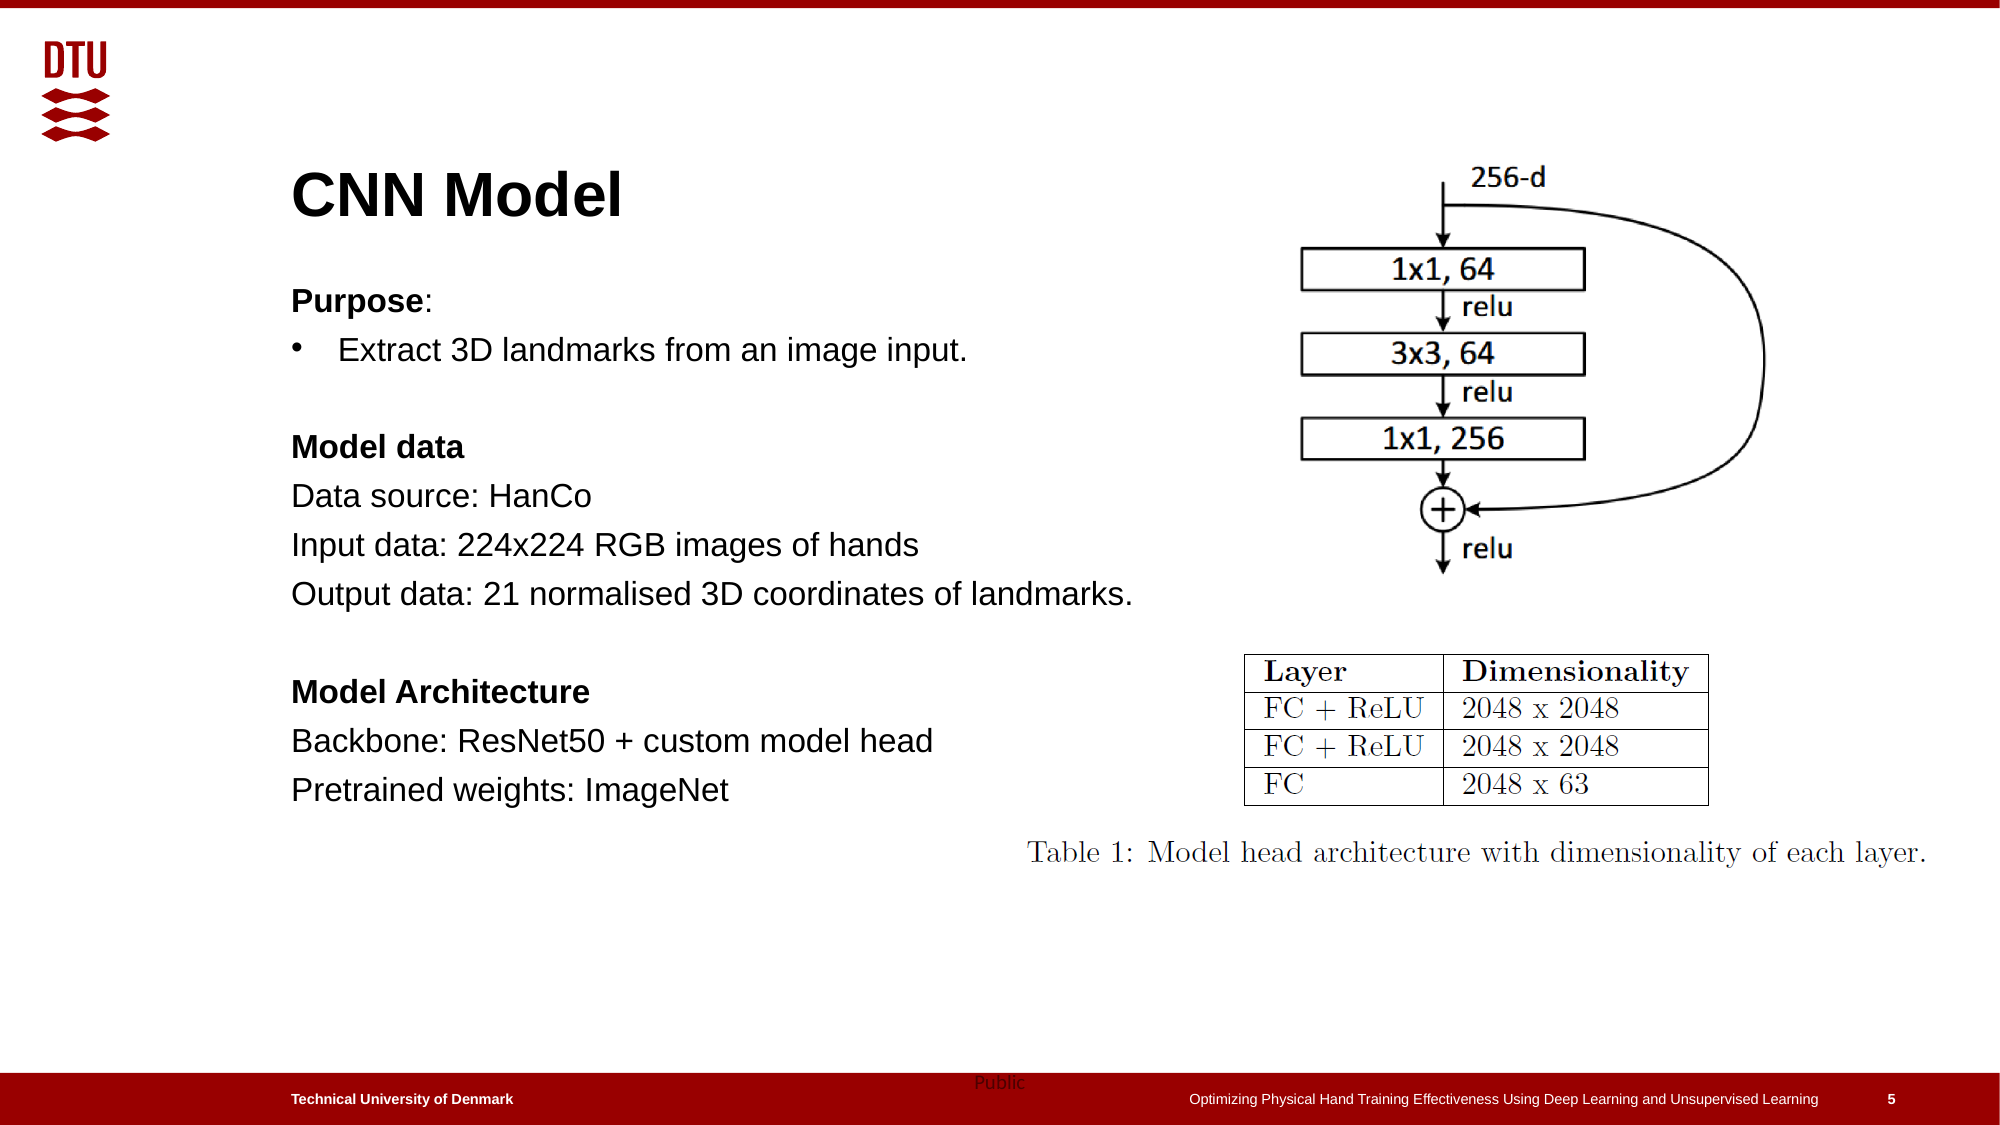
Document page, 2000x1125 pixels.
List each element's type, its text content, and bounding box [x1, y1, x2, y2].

picture [1010, 641, 1944, 884]
text_box Purpose: Extract 3D landmarks from an image input. Model data Data source: HanCo Input data: 224x224 RGB images of hands Output data: 21 normalised 3D coordinates of landmarks. Model Architecture Backbone: ResNet50 + custom model head Pretrained weights: ImageNet [291, 278, 1193, 808]
footer Optimizing Physical Hand Training Effectiveness Using Deep Learning and Unsupervised Learning [917, 1073, 1819, 1125]
title CNN Model [291, 69, 1819, 230]
picture [1247, 131, 1803, 591]
slide_number 5 [1887, 1073, 1959, 1125]
